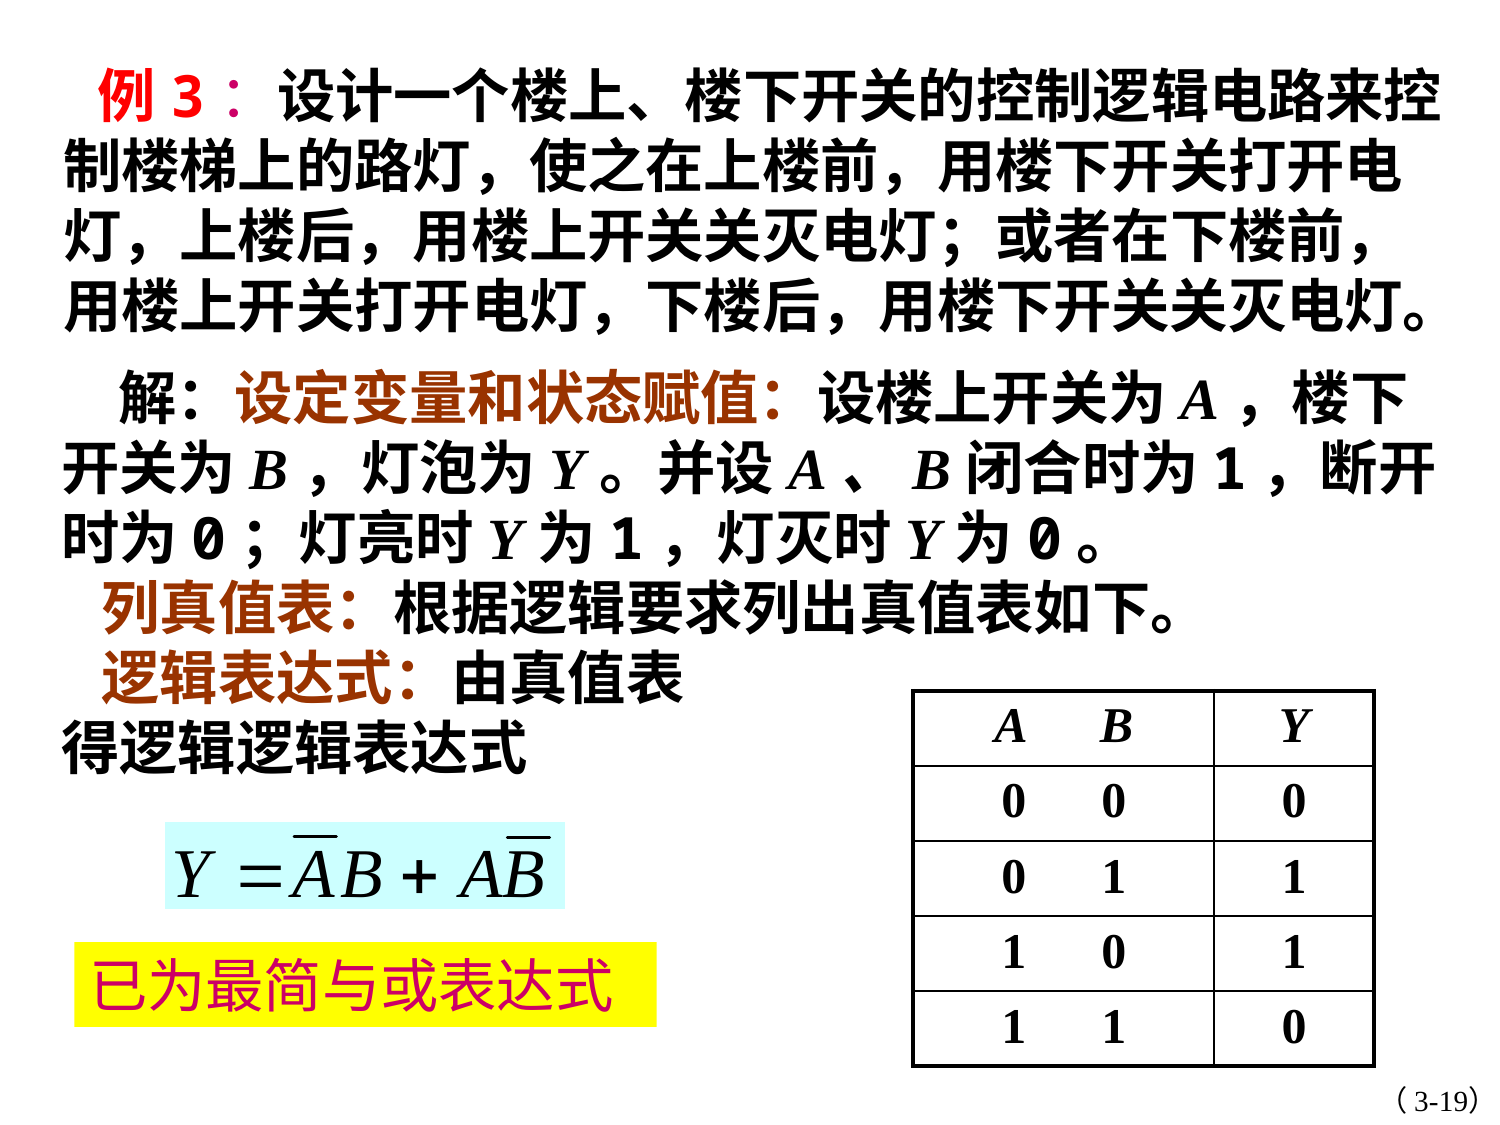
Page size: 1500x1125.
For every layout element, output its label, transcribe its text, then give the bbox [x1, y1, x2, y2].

table_cell 1 [1215, 842, 1372, 915]
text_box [164, 822, 565, 910]
table_header Y [1215, 693, 1372, 765]
table_cell 1 1 [915, 992, 1213, 1064]
table_cell 0 0 [915, 767, 1213, 840]
text_box 已为最简与或表达式 [74, 942, 657, 1027]
table_cell 0 [1215, 767, 1372, 840]
table_header A B [915, 693, 1213, 765]
table_cell 0 [1215, 992, 1372, 1064]
slide_number （3-19） [1200, 1074, 1500, 1125]
table_cell 0 1 [915, 842, 1213, 915]
text_box 解：设定变量和状态赋值：设楼上开关为A，楼下开关为B，灯泡为Y。并设A、B闭合时为1，断开时为0；灯亮时Y为1，灯灭时Y为0。 列真值表：根据逻辑要求列出真值表如下。 逻辑表达式：由真值表 得逻辑逻辑表达式 [46, 353, 1464, 789]
table_cell 1 [1215, 917, 1372, 990]
table_cell 1 0 [915, 917, 1213, 990]
text_box 例3：设计一个楼上、楼下开关的控制逻辑电路来控制楼梯上的路灯，使之在上楼前，用楼下开关打开电灯，上楼后，用楼上开关关灭电灯；或者在下楼前，用楼上开关打开电灯，下楼后，用楼下开关关灭电灯。 [48, 52, 1468, 347]
